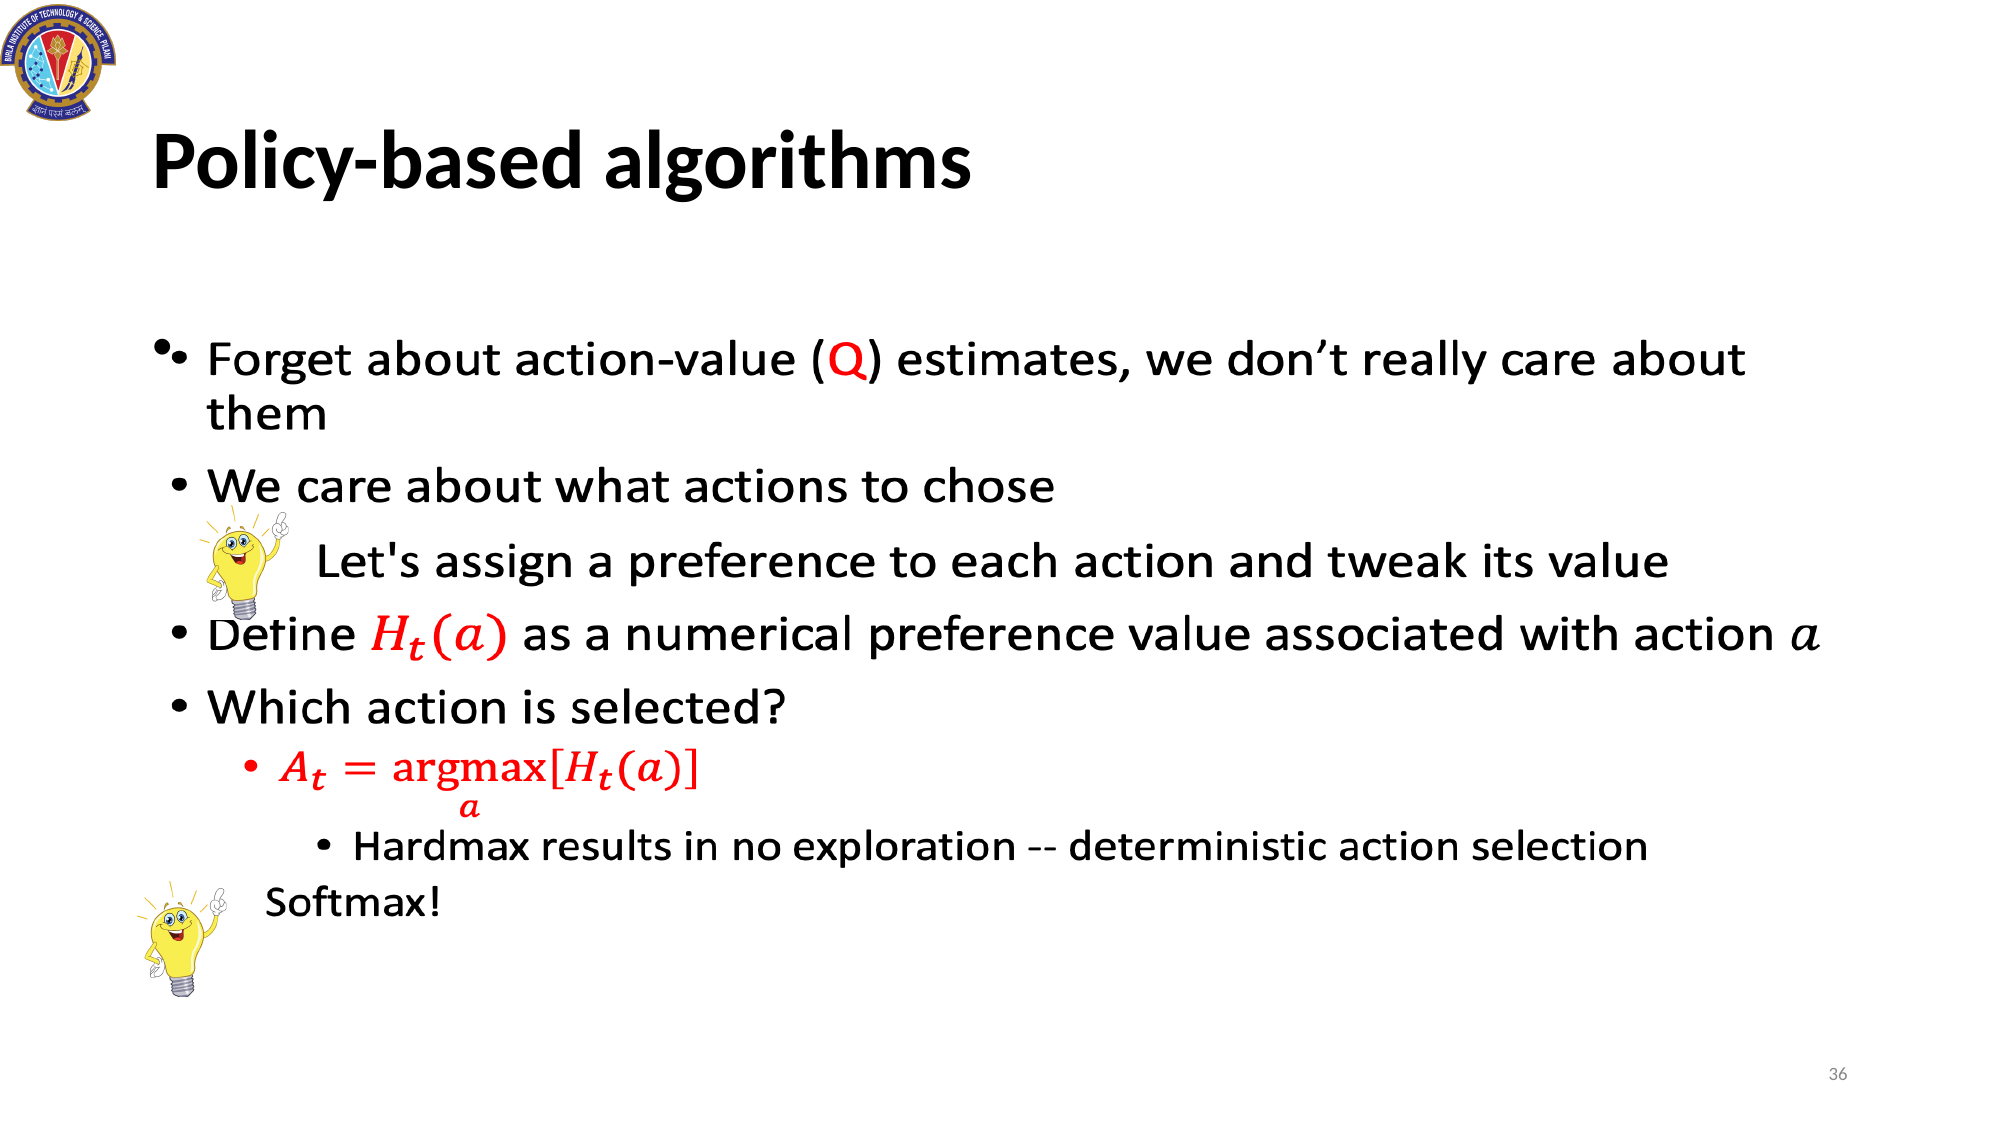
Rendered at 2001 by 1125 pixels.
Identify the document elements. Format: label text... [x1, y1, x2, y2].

picture [199, 504, 289, 620]
list [137, 310, 1863, 997]
picture [0, 4, 116, 121]
slide_number ‹#› [1412, 1042, 1863, 1103]
title Policy-based algorithms [137, 59, 1863, 265]
picture [137, 881, 227, 997]
